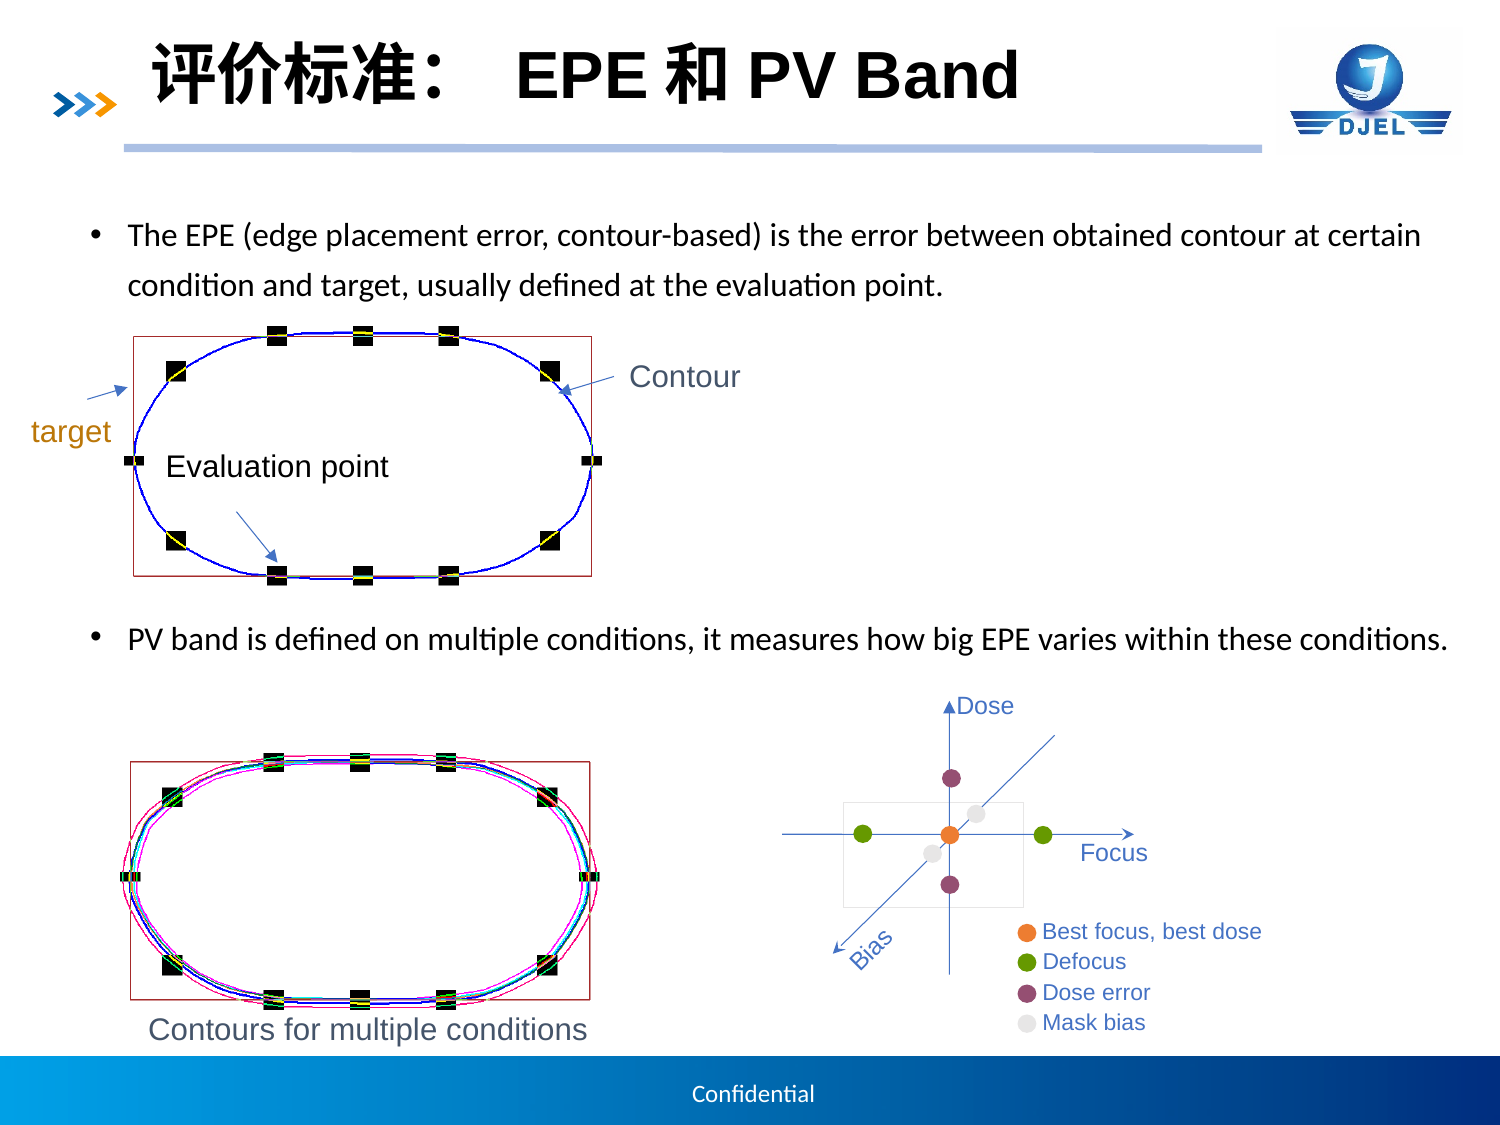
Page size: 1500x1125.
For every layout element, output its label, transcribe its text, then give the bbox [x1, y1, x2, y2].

title 评价标准： EPE和PV Band [75, 0, 1370, 154]
text_box target [31, 414, 112, 450]
text_box Contour [629, 358, 742, 395]
picture [1276, 27, 1463, 155]
text_box [87, 384, 120, 400]
picture [117, 742, 604, 1019]
list The EPE (edge placement error, contour-based) is the error between obtained contour at certain condition and target, usually defined at the evaluation point. PV band is defined on multiple conditions, it measures how big EPE varies within these conditions. [75, 196, 1473, 1035]
picture [120, 320, 605, 590]
picture [461, 1056, 1500, 1125]
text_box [782, 691, 1263, 1037]
text_box Contours for multiple conditions [148, 1019, 589, 1048]
